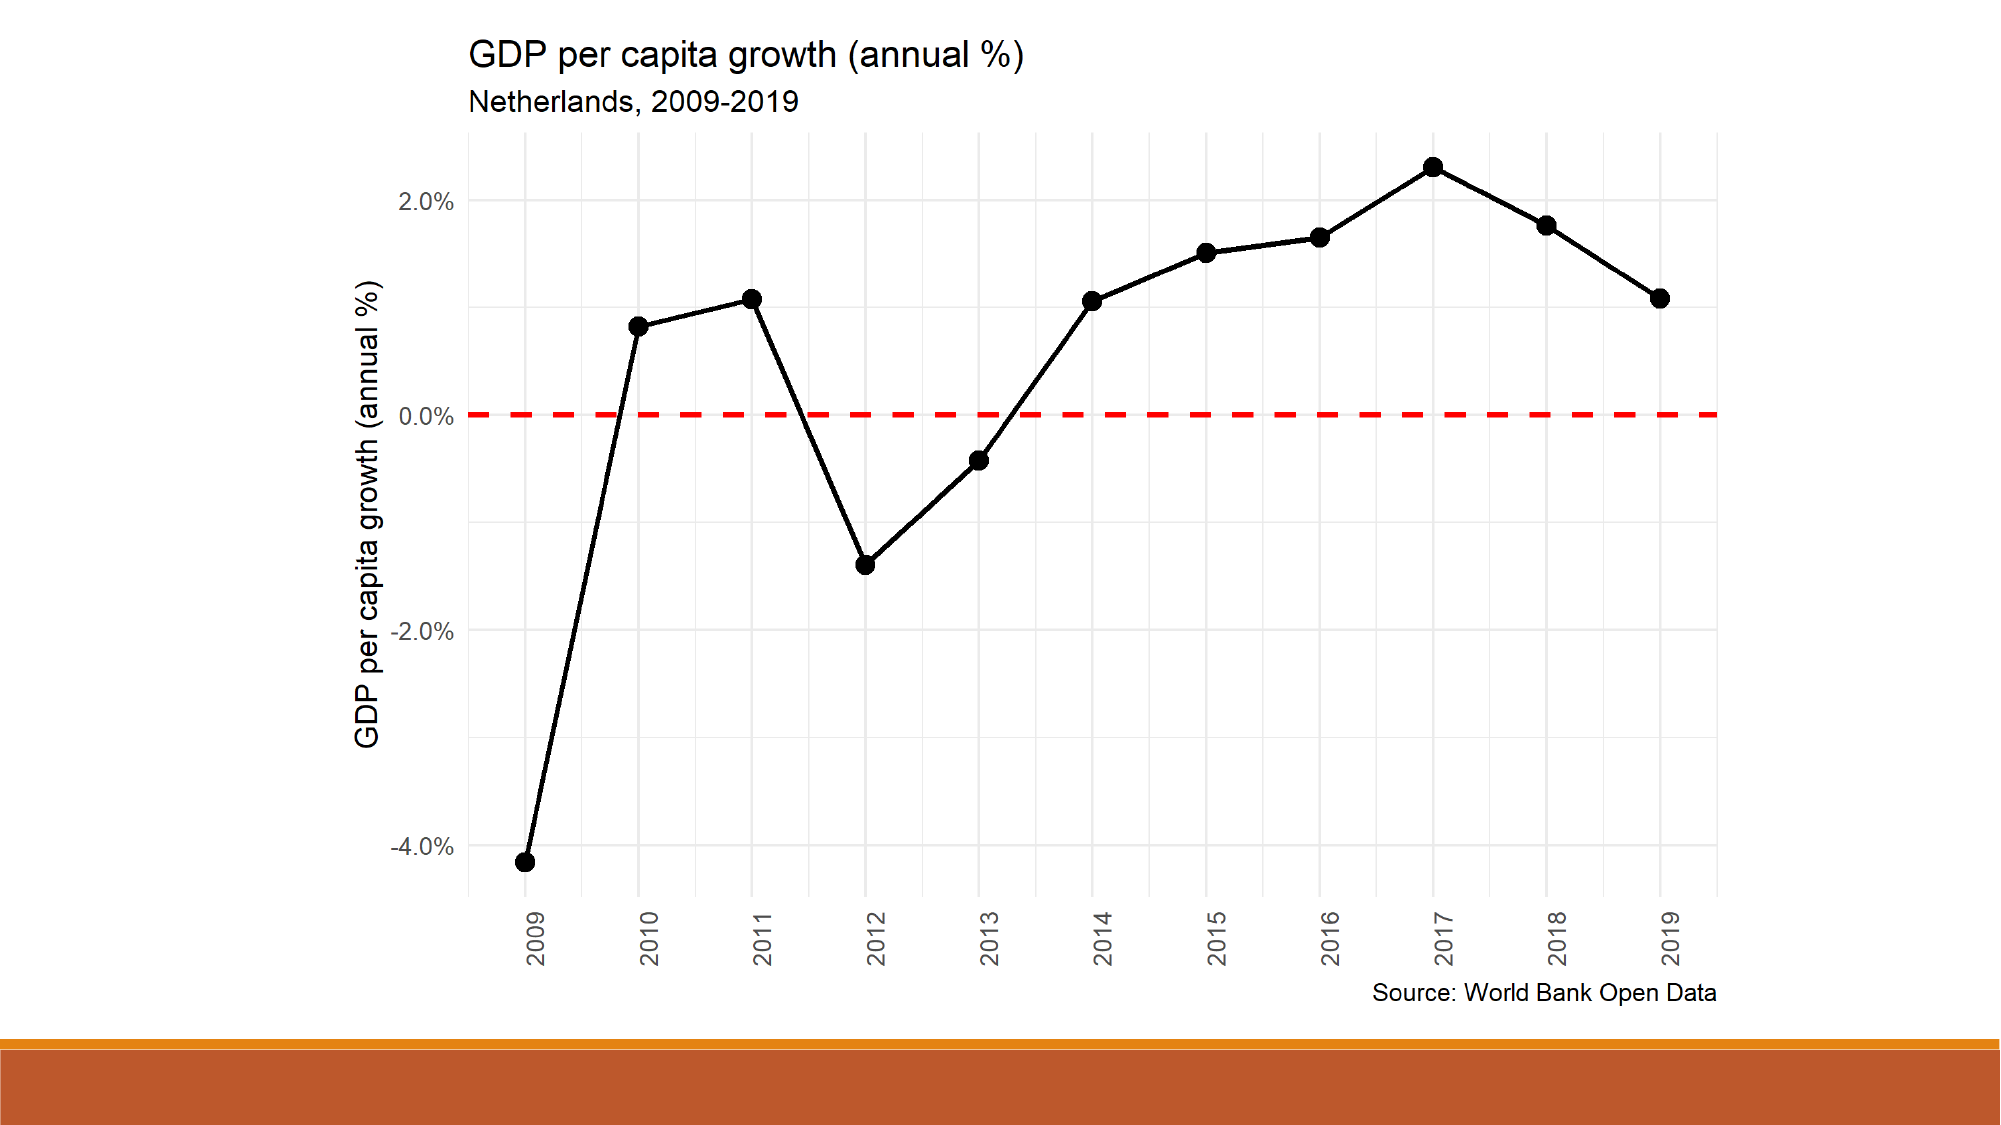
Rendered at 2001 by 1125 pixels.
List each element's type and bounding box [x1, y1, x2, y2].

list [338, 24, 1733, 1021]
